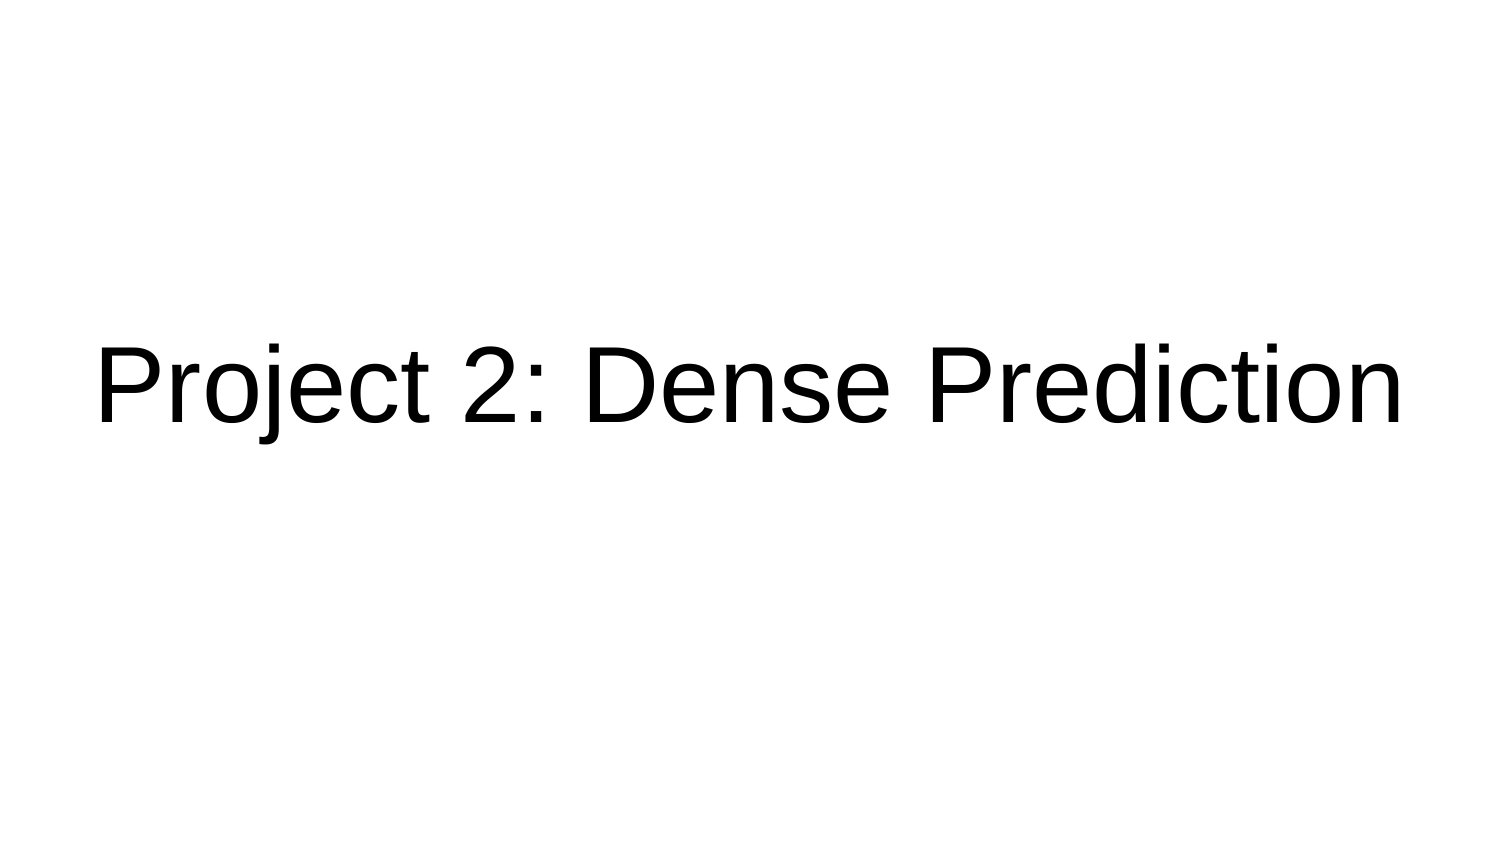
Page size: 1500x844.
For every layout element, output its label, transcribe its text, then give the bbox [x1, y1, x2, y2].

title Project 2: Dense Prediction [51, 122, 1449, 459]
